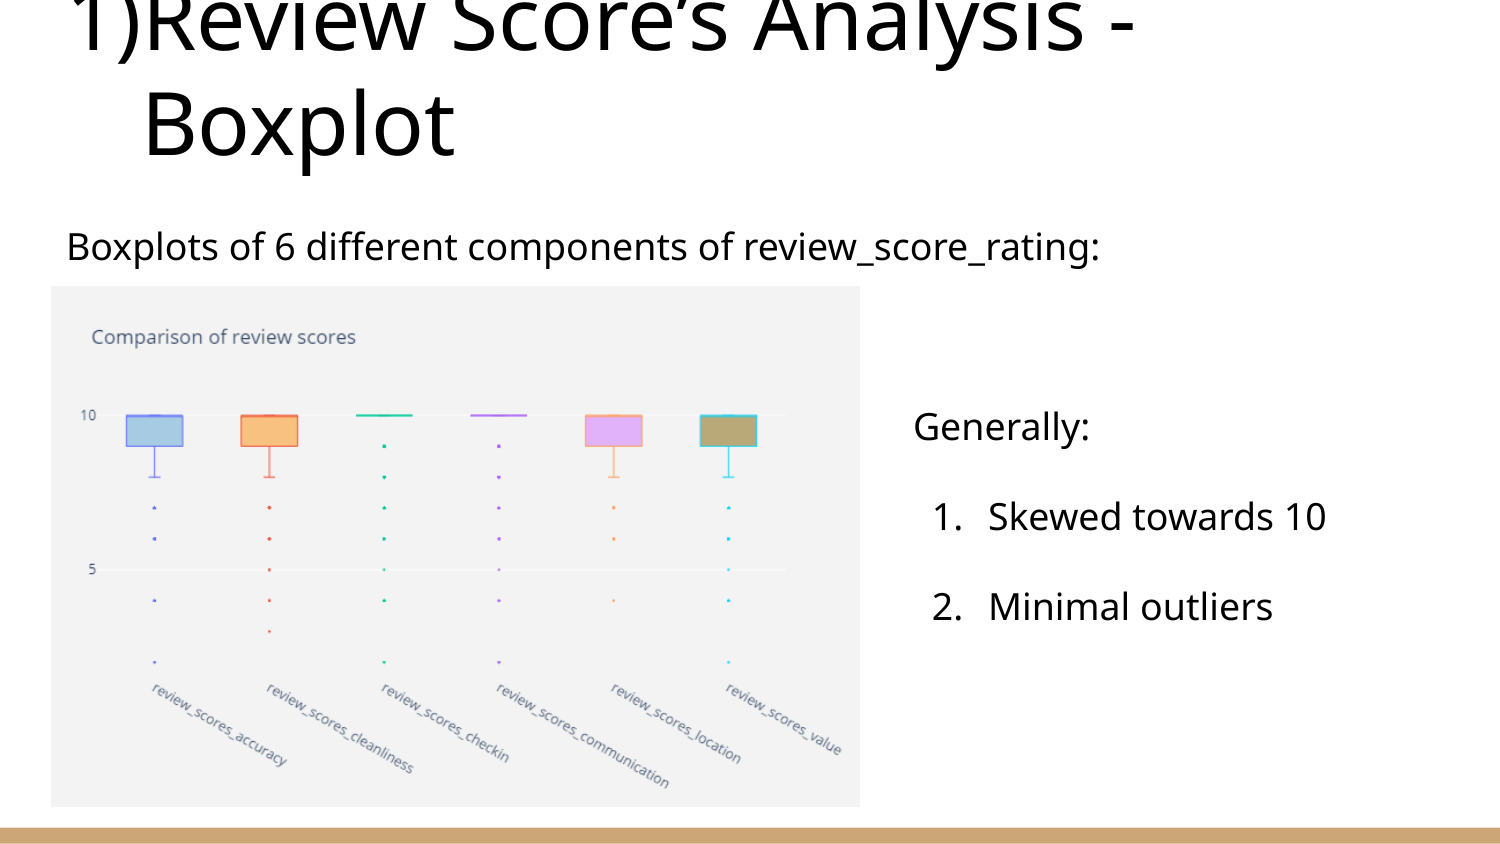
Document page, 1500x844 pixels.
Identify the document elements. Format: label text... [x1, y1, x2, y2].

title Review Score’s Analysis - Boxplot [51, 51, 1449, 189]
text_box Generally: Skewed towards 10 Minimal outliers [898, 342, 1473, 732]
list Boxplots of 6 different components of review_score_rating: [51, 200, 1449, 275]
picture [50, 286, 860, 807]
